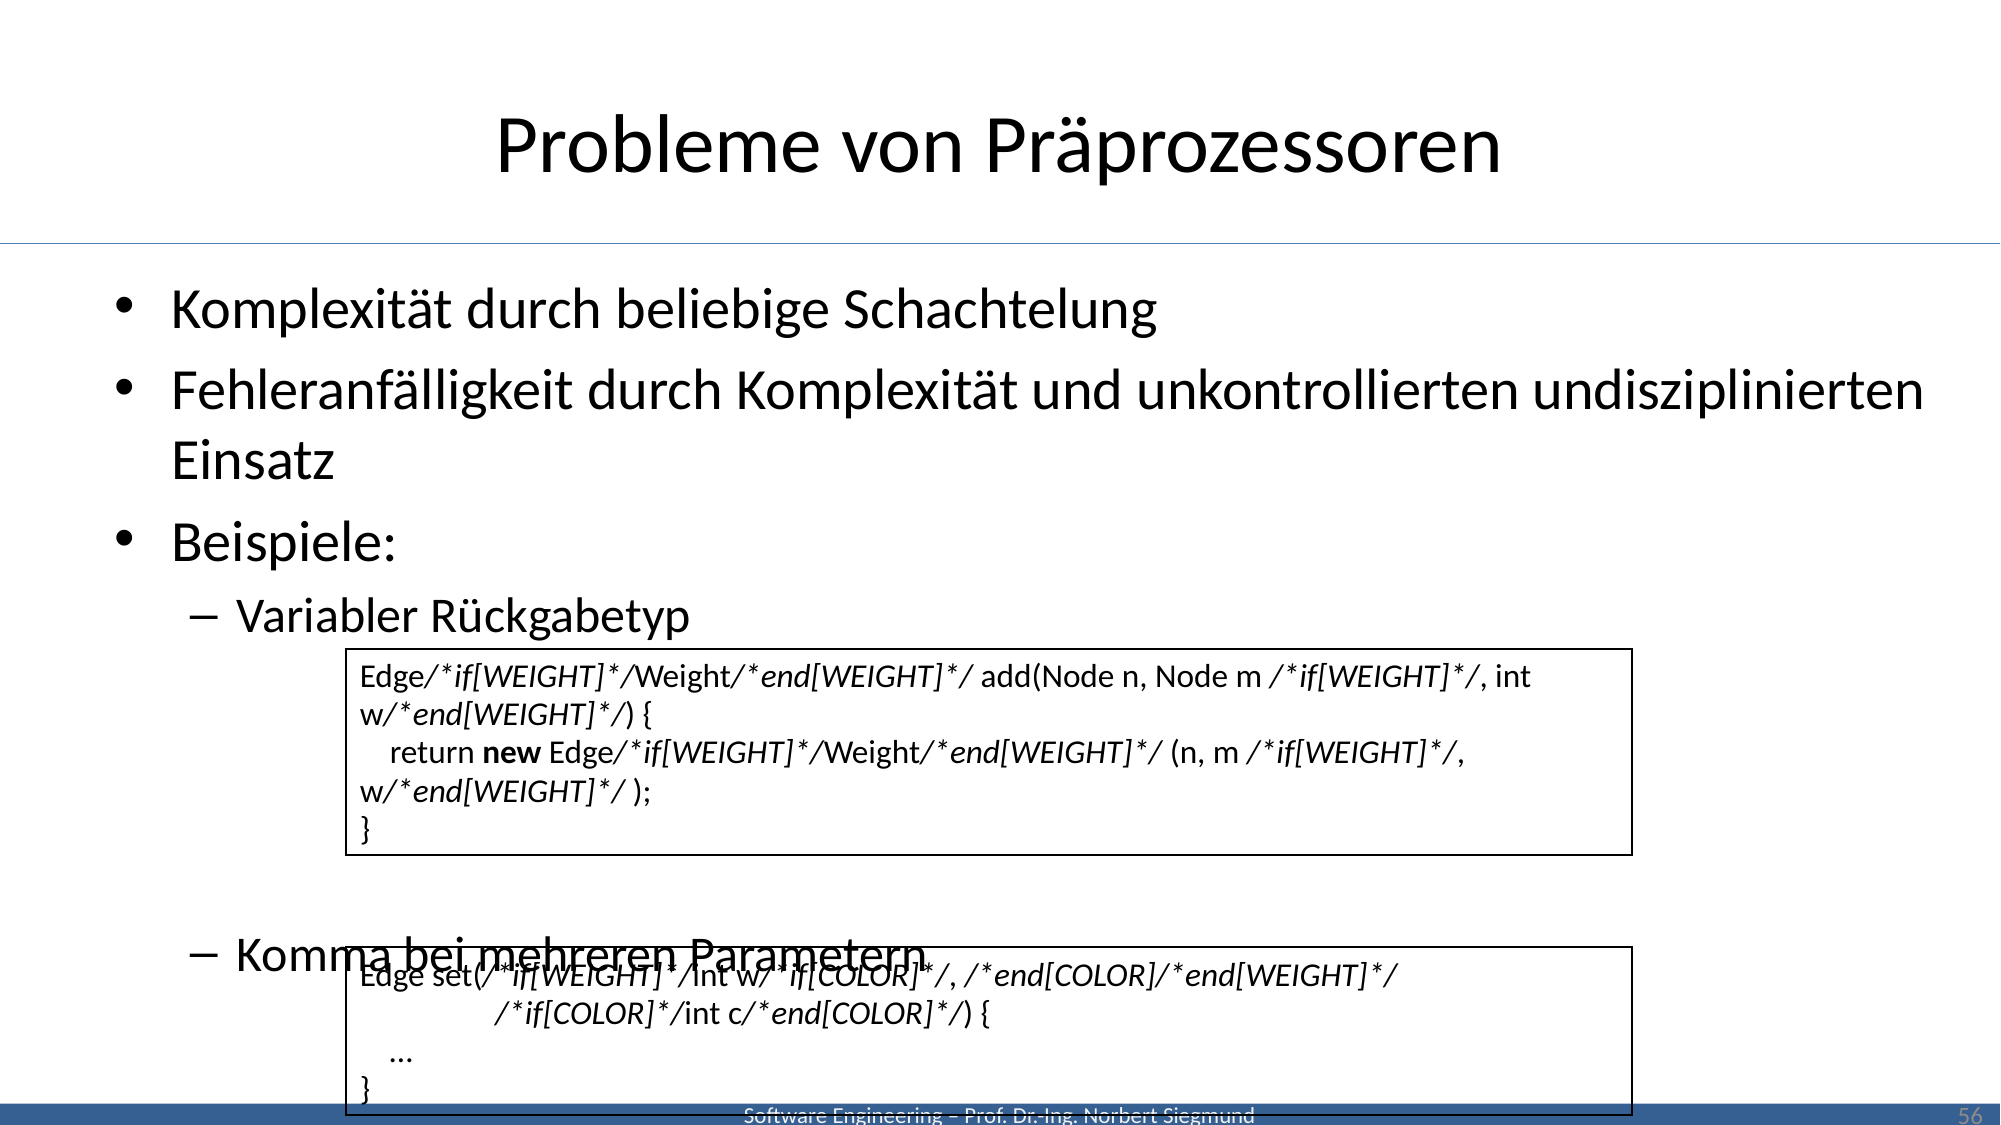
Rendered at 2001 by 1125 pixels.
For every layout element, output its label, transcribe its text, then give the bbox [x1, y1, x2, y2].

slide_number 56 [1531, 1084, 1999, 1125]
text_box Edge/*if[WEIGHT]*/Weight/*end[WEIGHT]*/ add(Node n, Node m /*if[WEIGHT]*/, int w/*end[WEIGHT]*/) { return new Edge/*if[WEIGHT]*/Weight/*end[WEIGHT]*/ (n, m /*if[WEIGHT]*/, w/*end[WEIGHT]*/ ); } [346, 648, 1632, 856]
text_box Edge set(/*if[WEIGHT]*/int w/*if[COLOR]*/, /*end[COLOR]/*end[WEIGHT]*/ /*if[COLOR]*/int c/*end[COLOR]*/) { … } [346, 947, 1632, 1116]
list Komplexität durch beliebige Schachtelung Fehleranfälligkeit durch Komplexität und unkontrollierten undisziplinierten Einsatz Beispiele: Variabler Rückgabetyp Komma bei mehreren Parametern [99, 262, 1993, 1104]
title Probleme von Präprozessoren [99, 45, 1900, 233]
